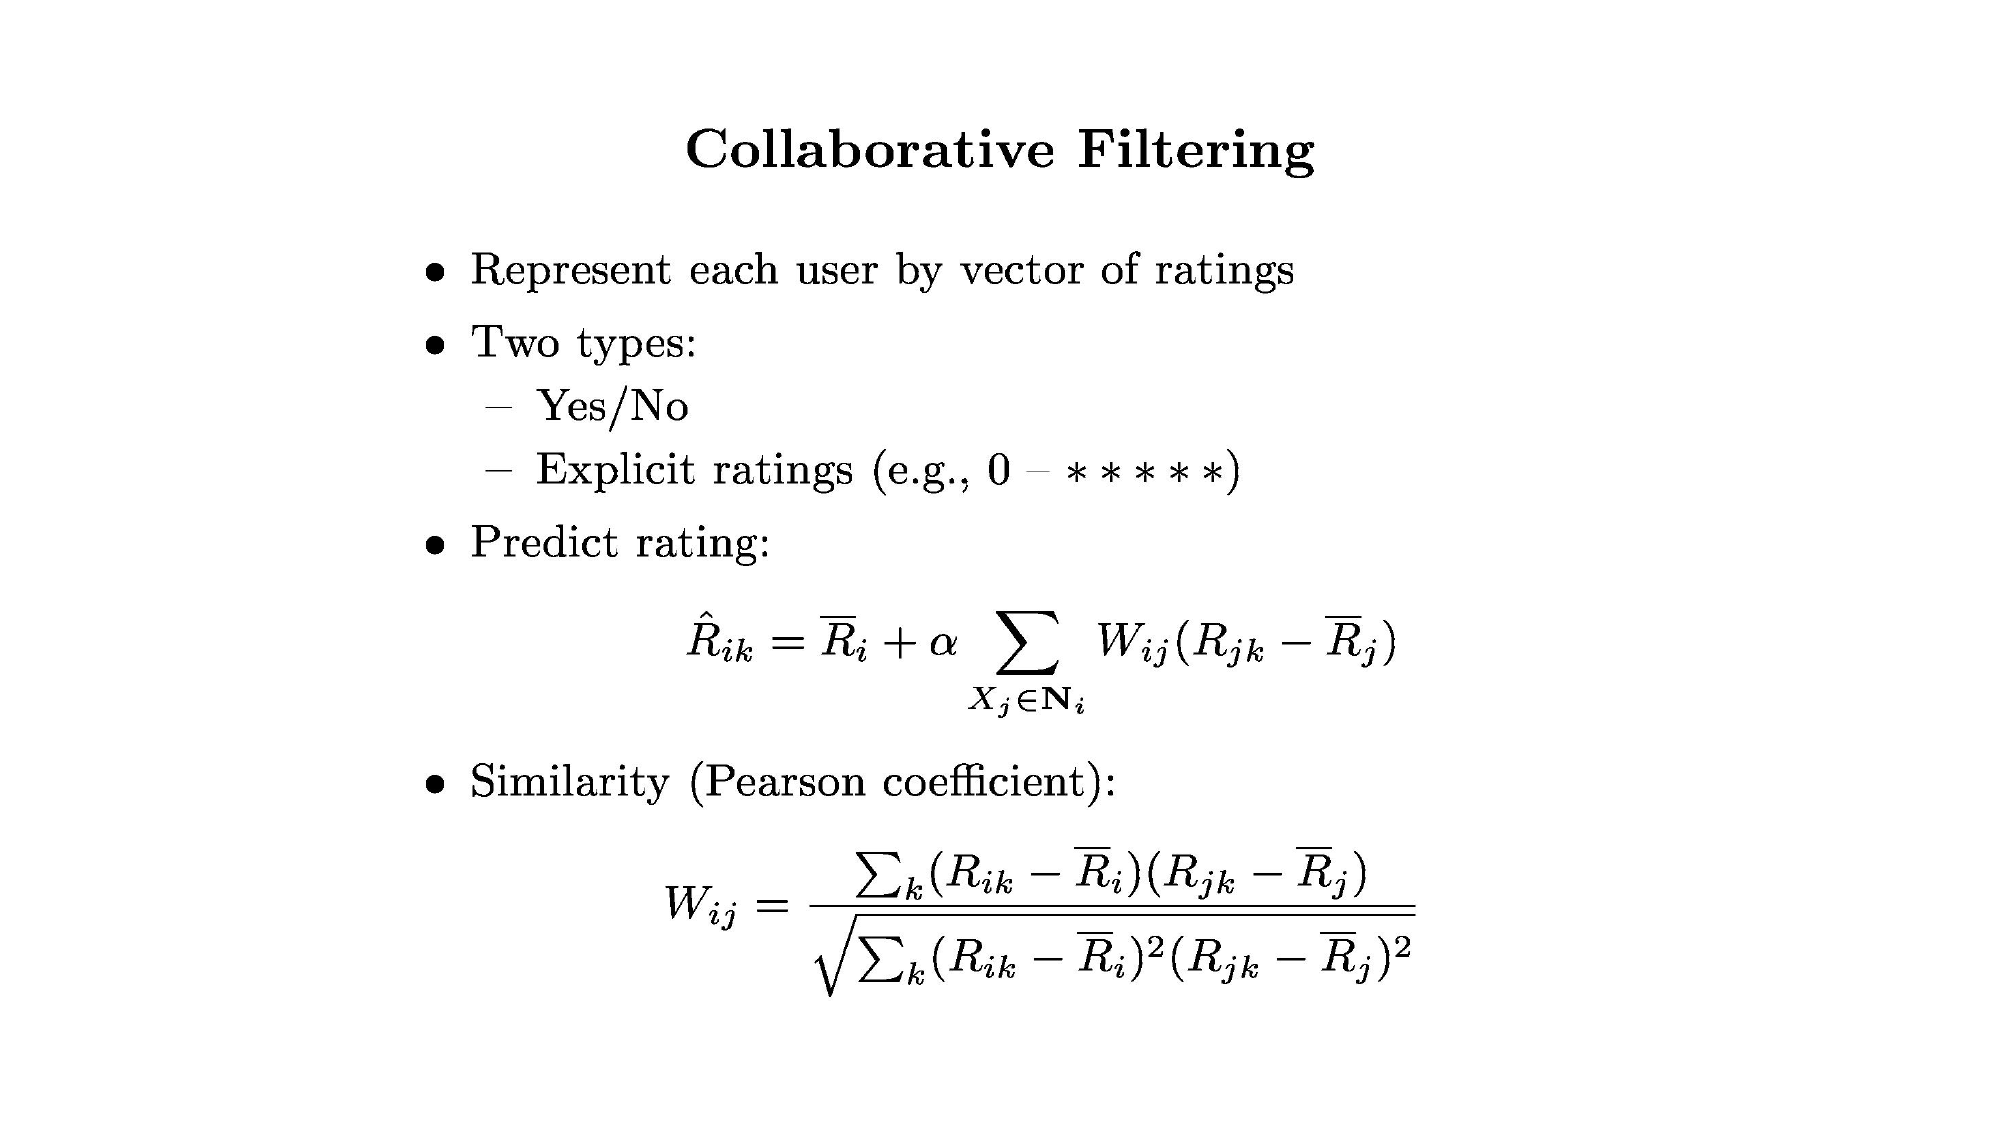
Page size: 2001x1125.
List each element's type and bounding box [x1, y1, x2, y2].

picture [249, 0, 1750, 1125]
